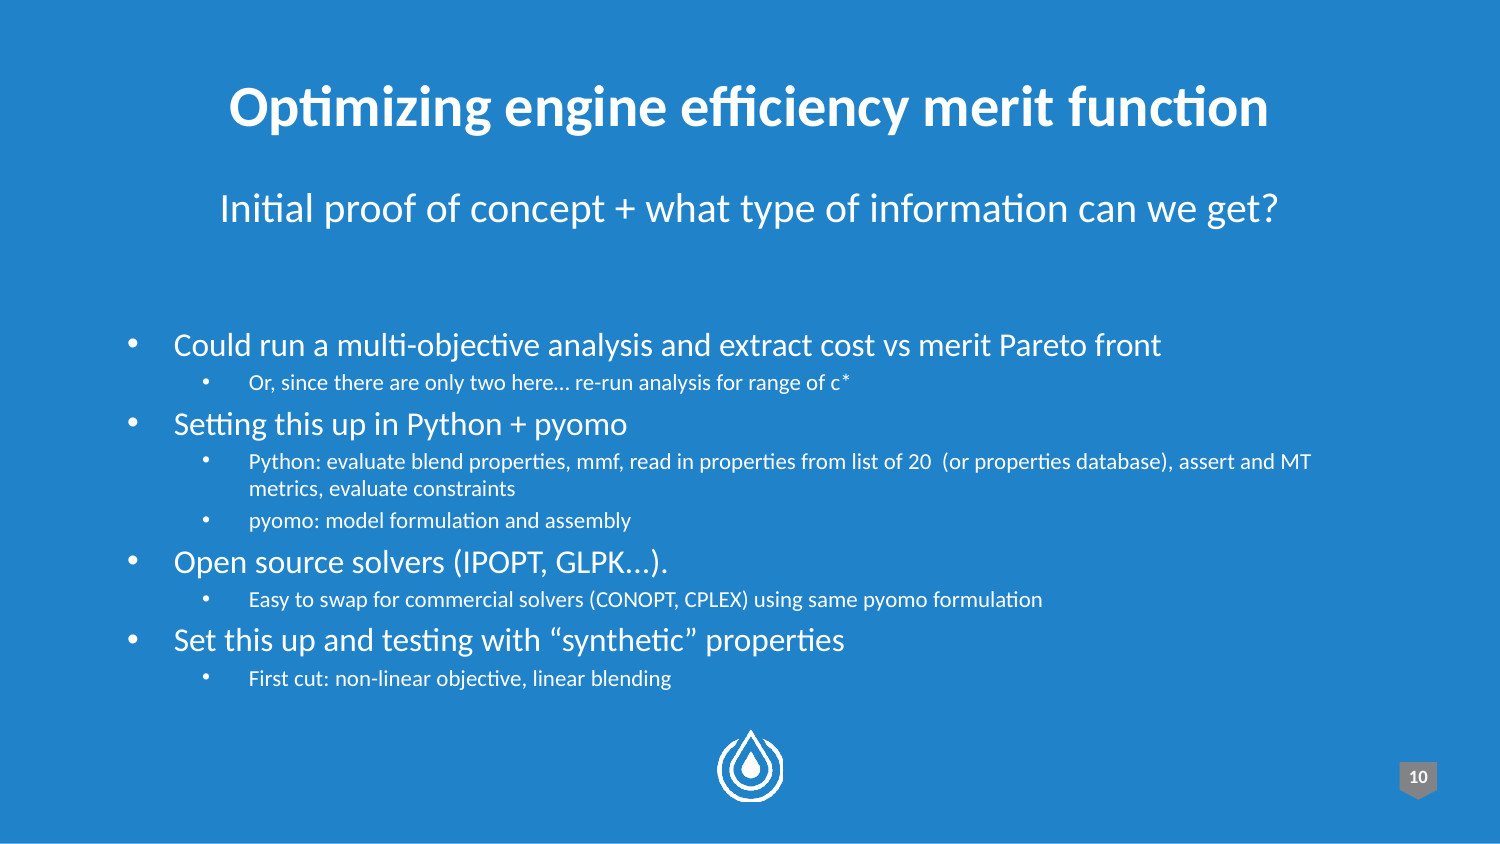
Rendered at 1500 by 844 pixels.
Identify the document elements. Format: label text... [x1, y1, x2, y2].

title Optimizing engine efficiency merit function [112, 32, 1388, 173]
slide_number 10 [1388, 752, 1448, 800]
subtitle Initial proof of concept + what type of information can we get? [112, 173, 1388, 304]
list Could run a multi-objective analysis and extract cost vs merit Pareto front Or, since there are only two here… re-run analysis for range of c* Setting this up in Python + pyomo Python: evaluate blend properties, mmf, read in properties from list of 20 (or properties database), assert and MT metrics, evaluate constraints pyomo: model formulation and assembly Open source solvers (IPOPT, GLPK...). Easy to swap for commercial solvers (CONOPT, CPLEX) using same pyomo formulation Set this up and testing with “synthetic” properties First cut: non-linear objective, linear blending [112, 315, 1388, 694]
